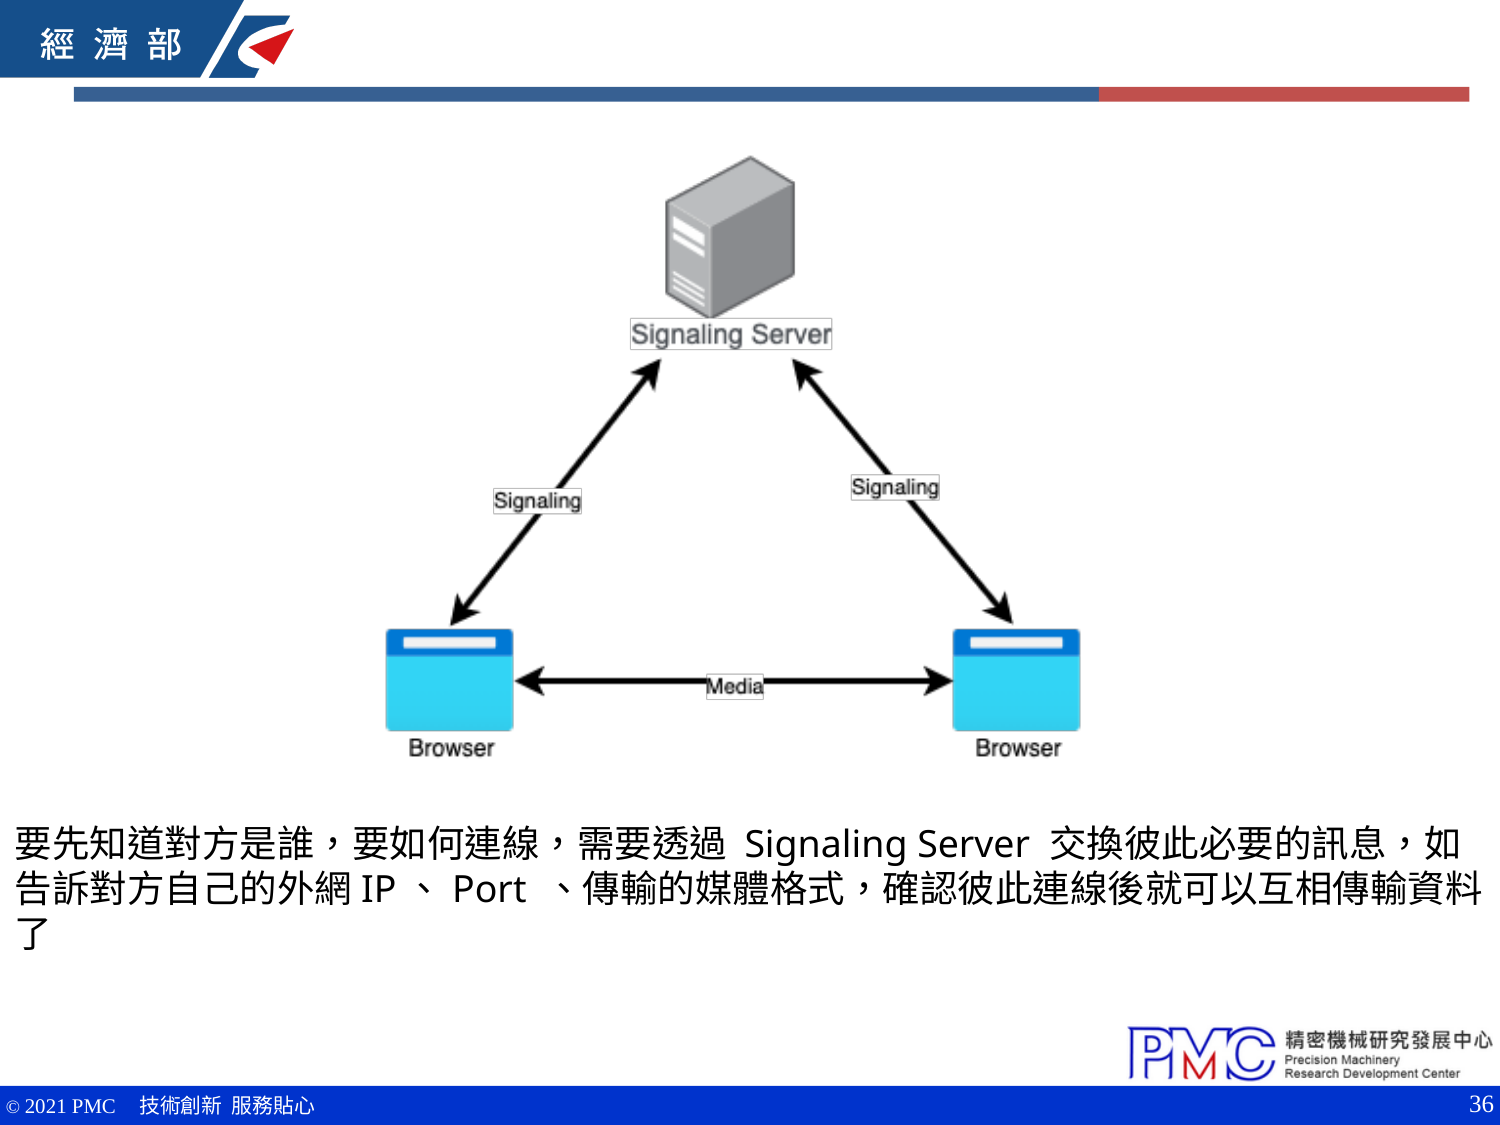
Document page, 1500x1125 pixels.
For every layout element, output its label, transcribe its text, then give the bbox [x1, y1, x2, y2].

picture [1126, 1024, 1493, 1083]
picture [0, 0, 294, 78]
text_box 要先知道對方是誰，要如何連線，需要透過 Signaling Server 交換彼此必要的訊息，如告訴對方自己的外網IP、Port 、傳輸的媒體格式，確認彼此連線後就可以互相傳輸資料了 [0, 813, 1500, 963]
picture [367, 136, 1103, 788]
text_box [73, 86, 1470, 102]
slide_number 36 [1439, 1086, 1500, 1124]
